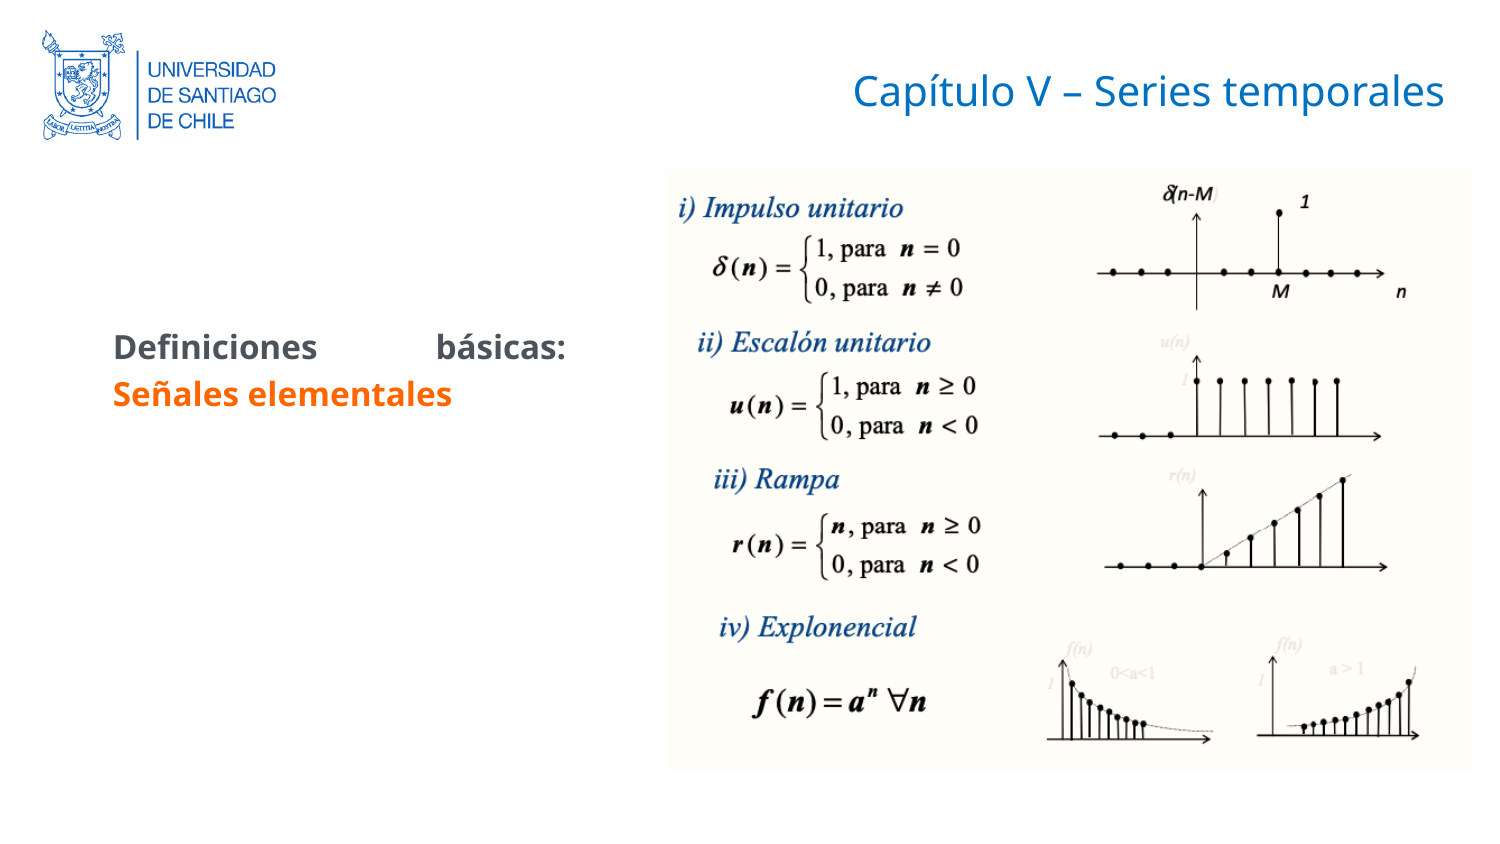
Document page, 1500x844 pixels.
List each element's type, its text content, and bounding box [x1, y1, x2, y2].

picture [29, 20, 289, 151]
title Capítulo V – Series temporales [312, 43, 1461, 137]
picture [667, 169, 1473, 771]
list Definiciones básicas: Señales elementales [97, 310, 582, 664]
